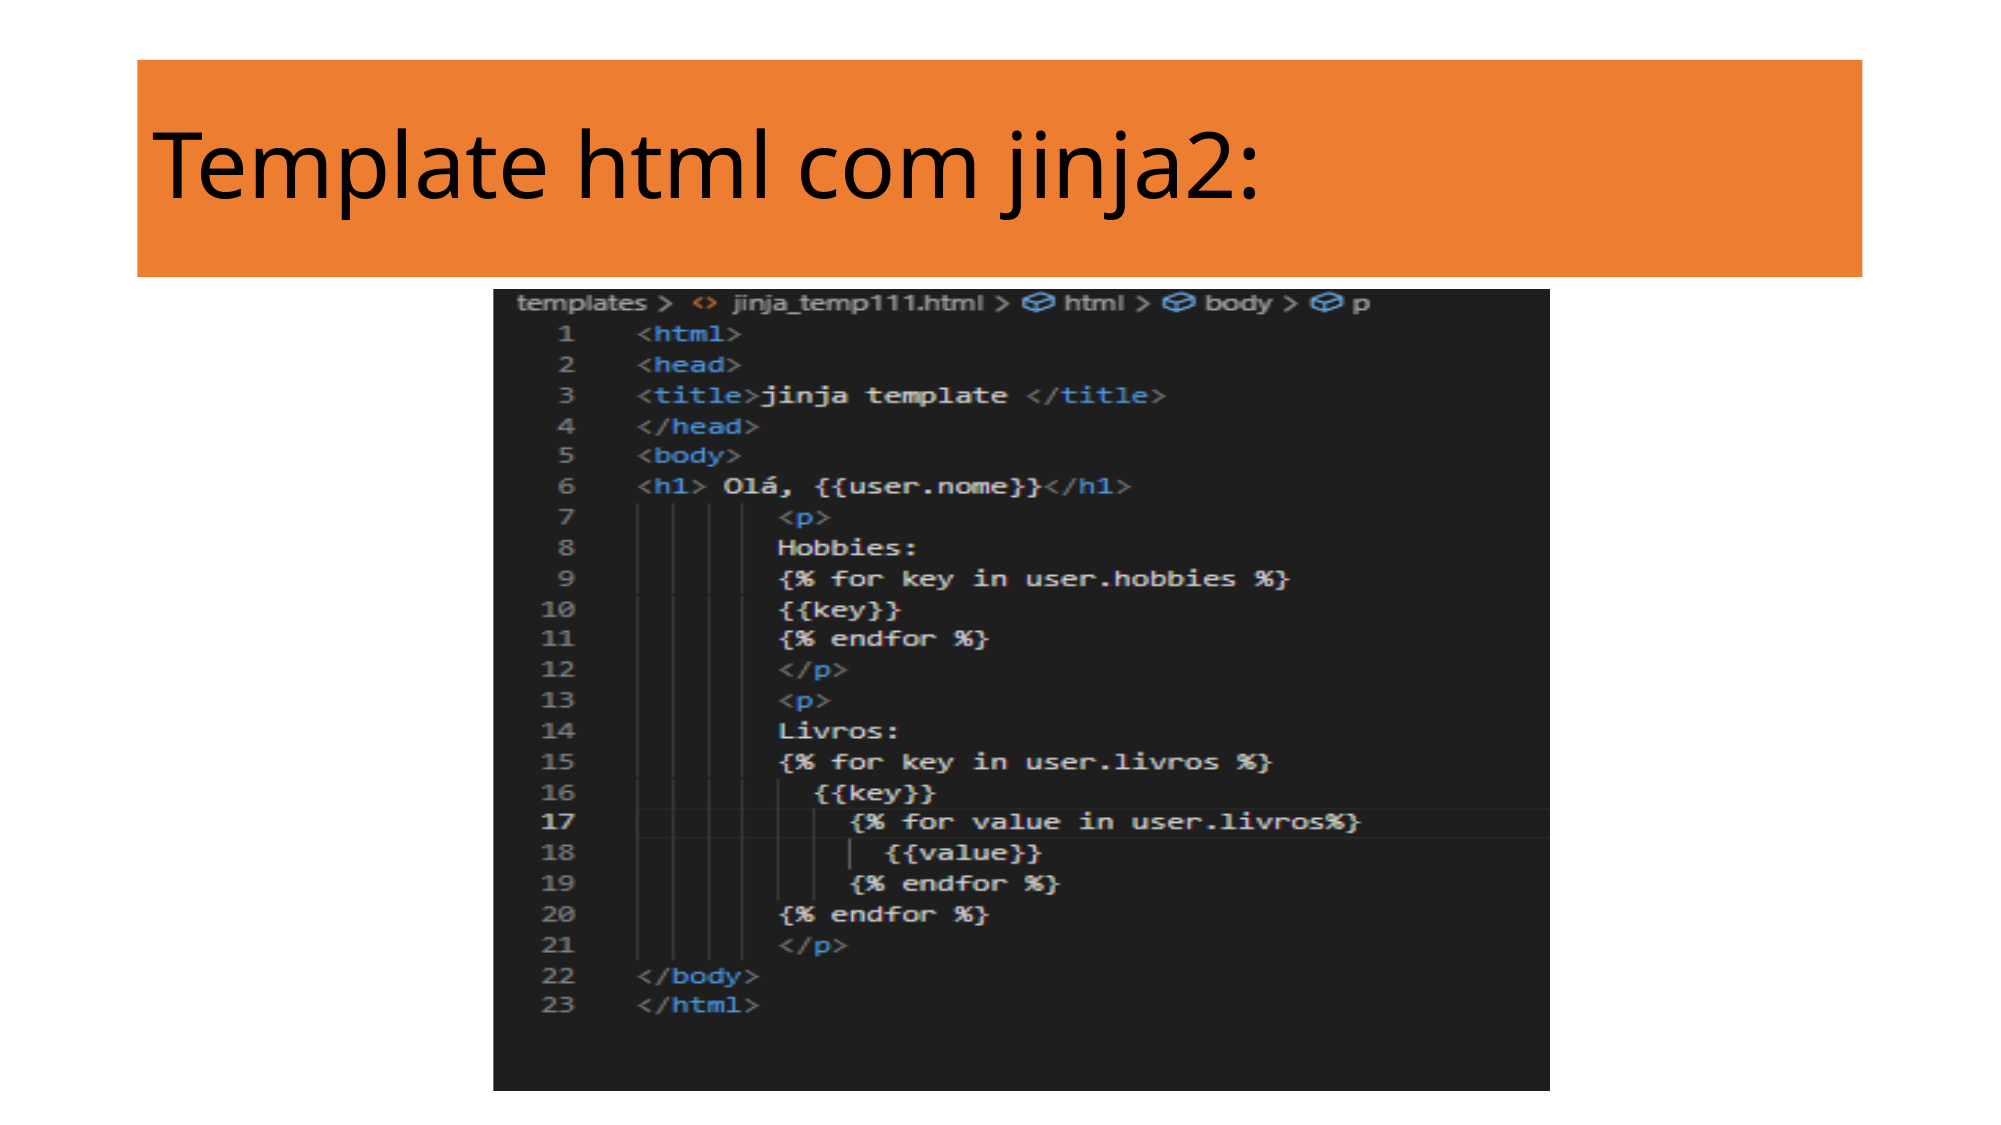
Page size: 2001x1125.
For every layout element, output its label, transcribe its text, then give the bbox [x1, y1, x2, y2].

picture [493, 288, 1551, 1091]
title Template html com jinja2: [137, 59, 1863, 278]
